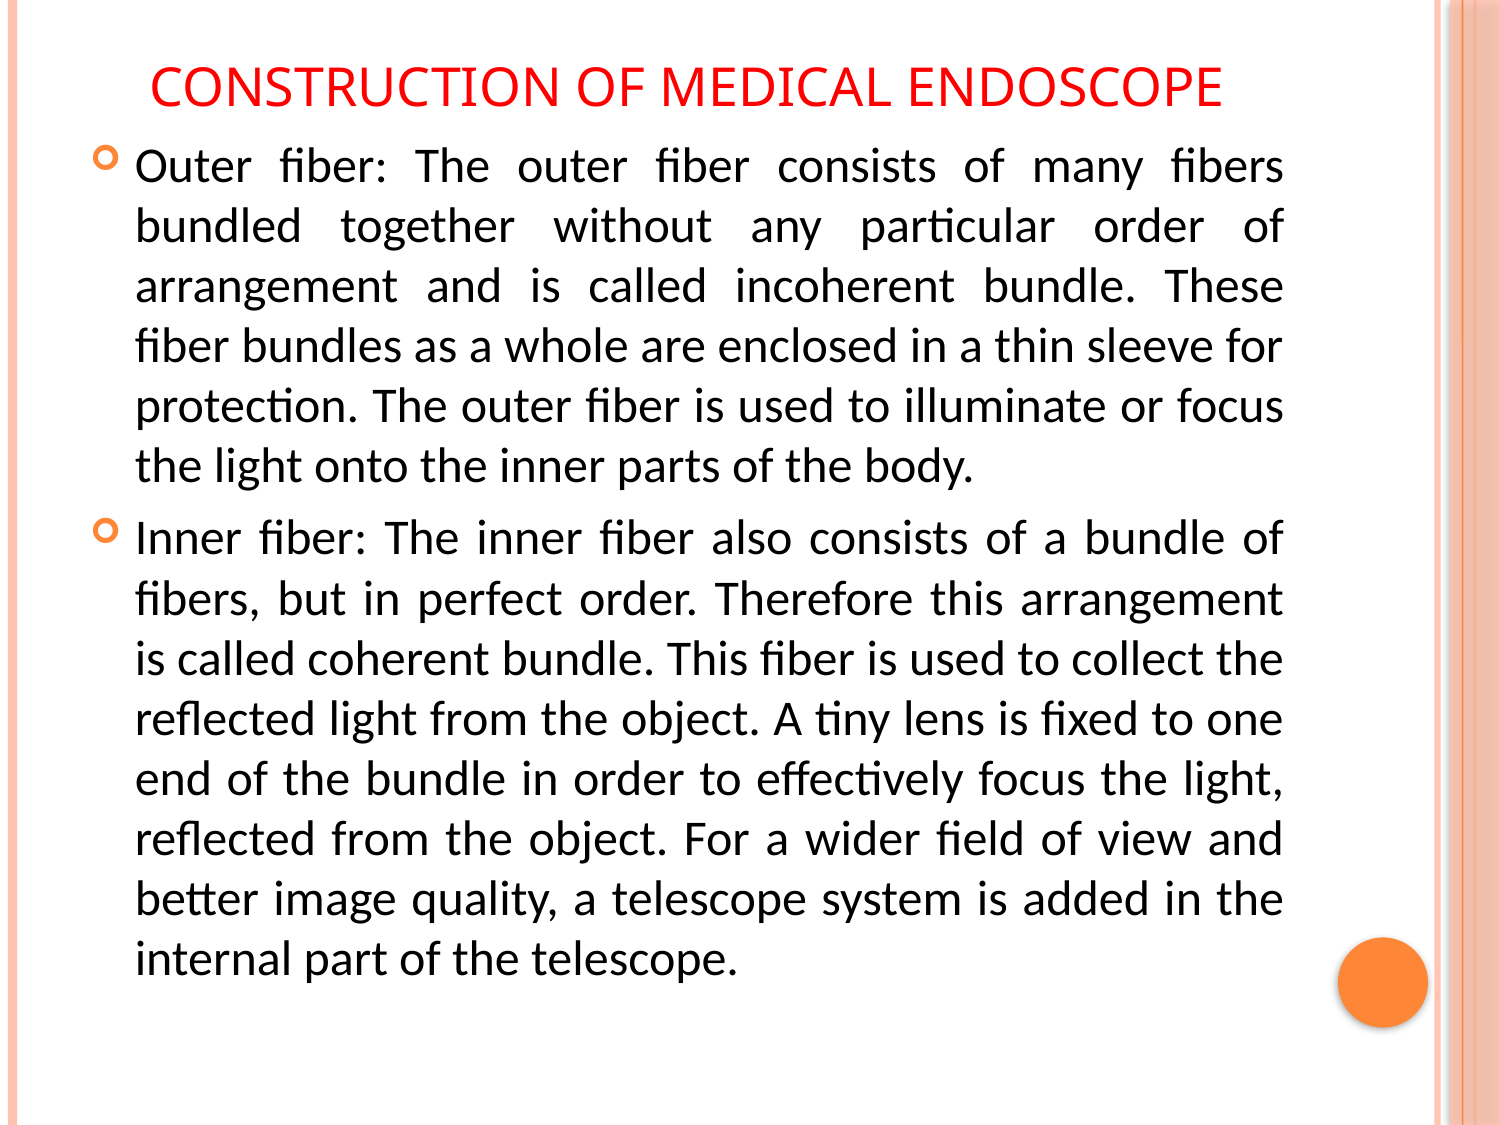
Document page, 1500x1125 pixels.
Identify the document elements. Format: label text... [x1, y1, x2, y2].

title Construction of Medical Endoscope [75, 45, 1300, 125]
list Outer fiber: The outer fiber consists of many fibers bundled together without any particular order of arrangement and is called incoherent bundle. These fiber bundles as a whole are enclosed in a thin sleeve for protection. The outer fiber is used to illuminate or focus the light onto the inner parts of the body. Inner fiber: The inner fiber also consists of a bundle of fibers, but in perfect order. Therefore this arrangement is called coherent bundle. This fiber is used to collect the reflected light from the object. A tiny lens is fixed to one end of the bundle in order to effectively focus the light, reflected from the object. For a wider field of view and better image quality, a telescope system is added in the internal part of the telescope. [75, 125, 1300, 1025]
